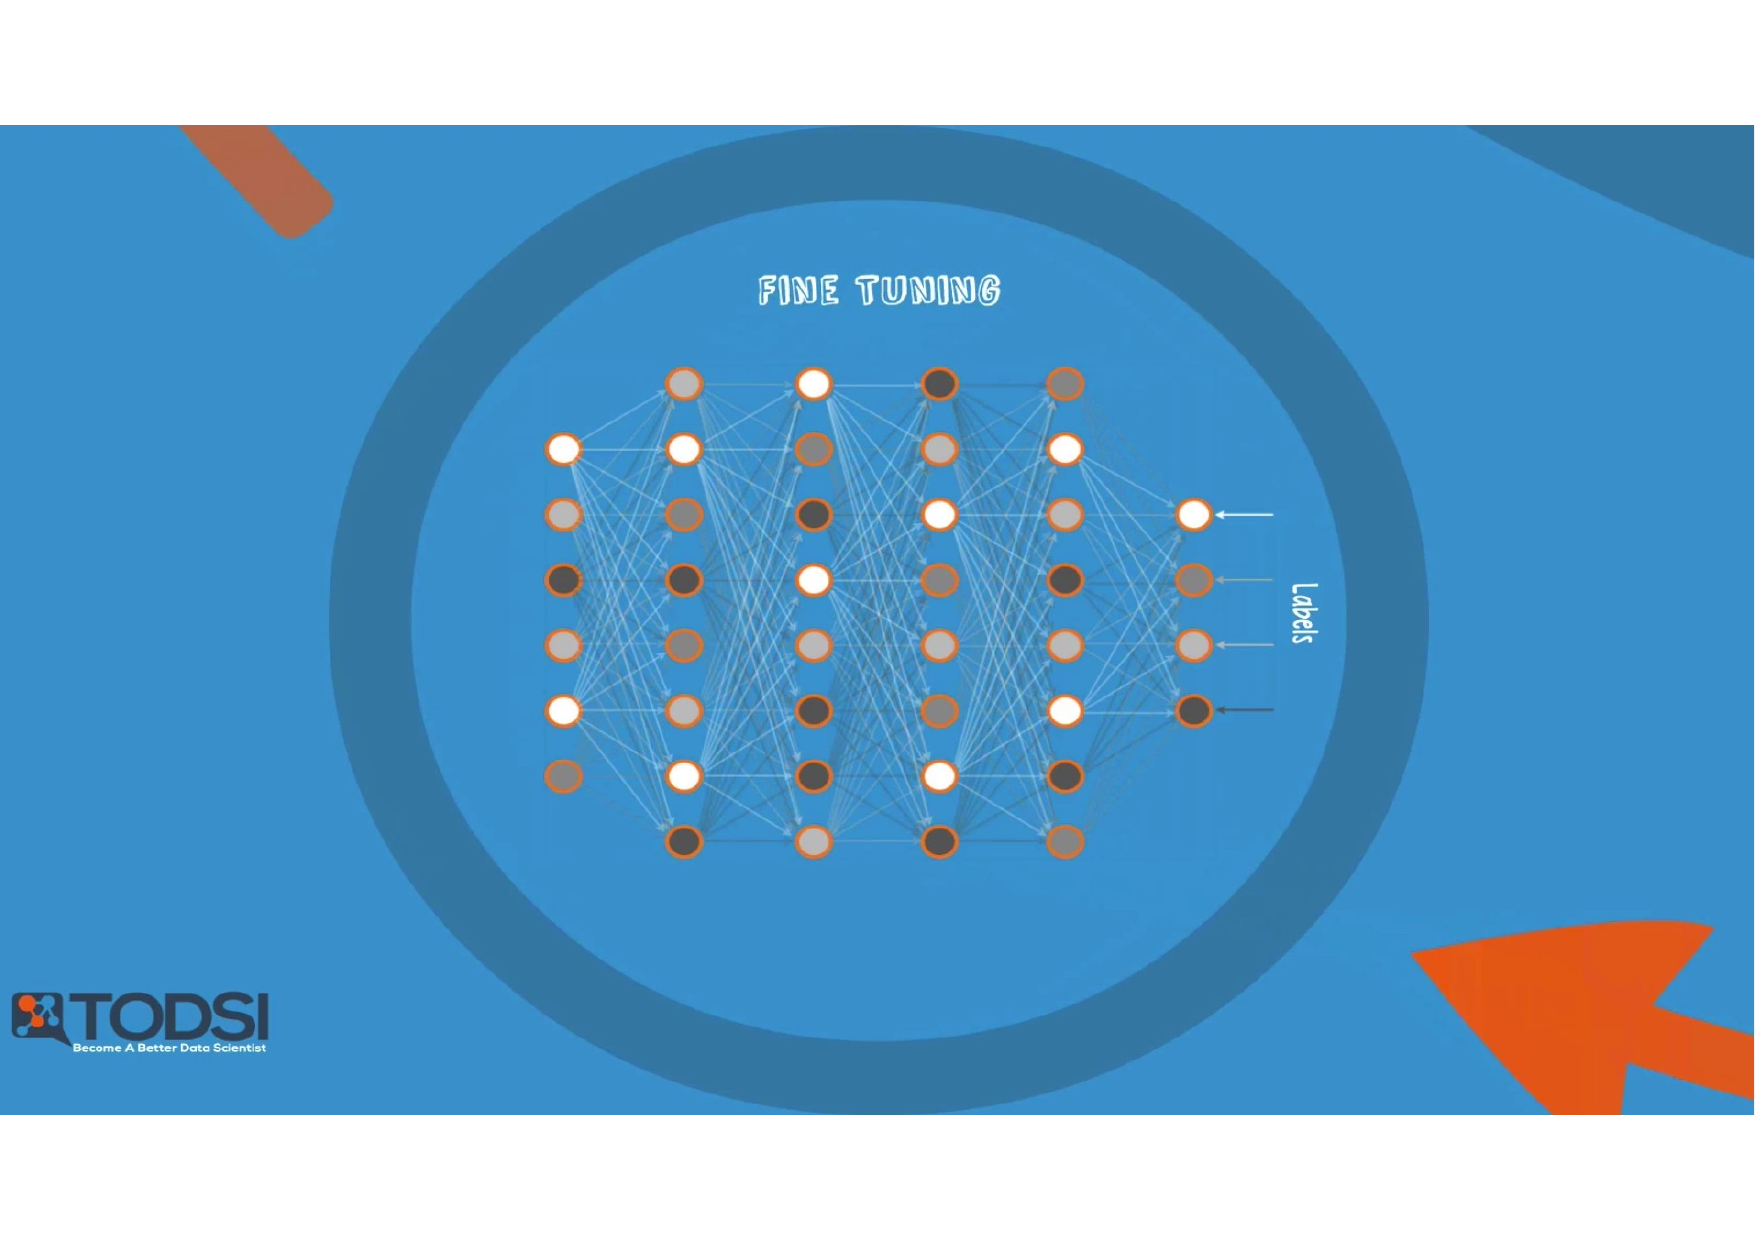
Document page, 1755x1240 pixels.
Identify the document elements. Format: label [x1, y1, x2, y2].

text_box [0, 125, 1755, 1115]
